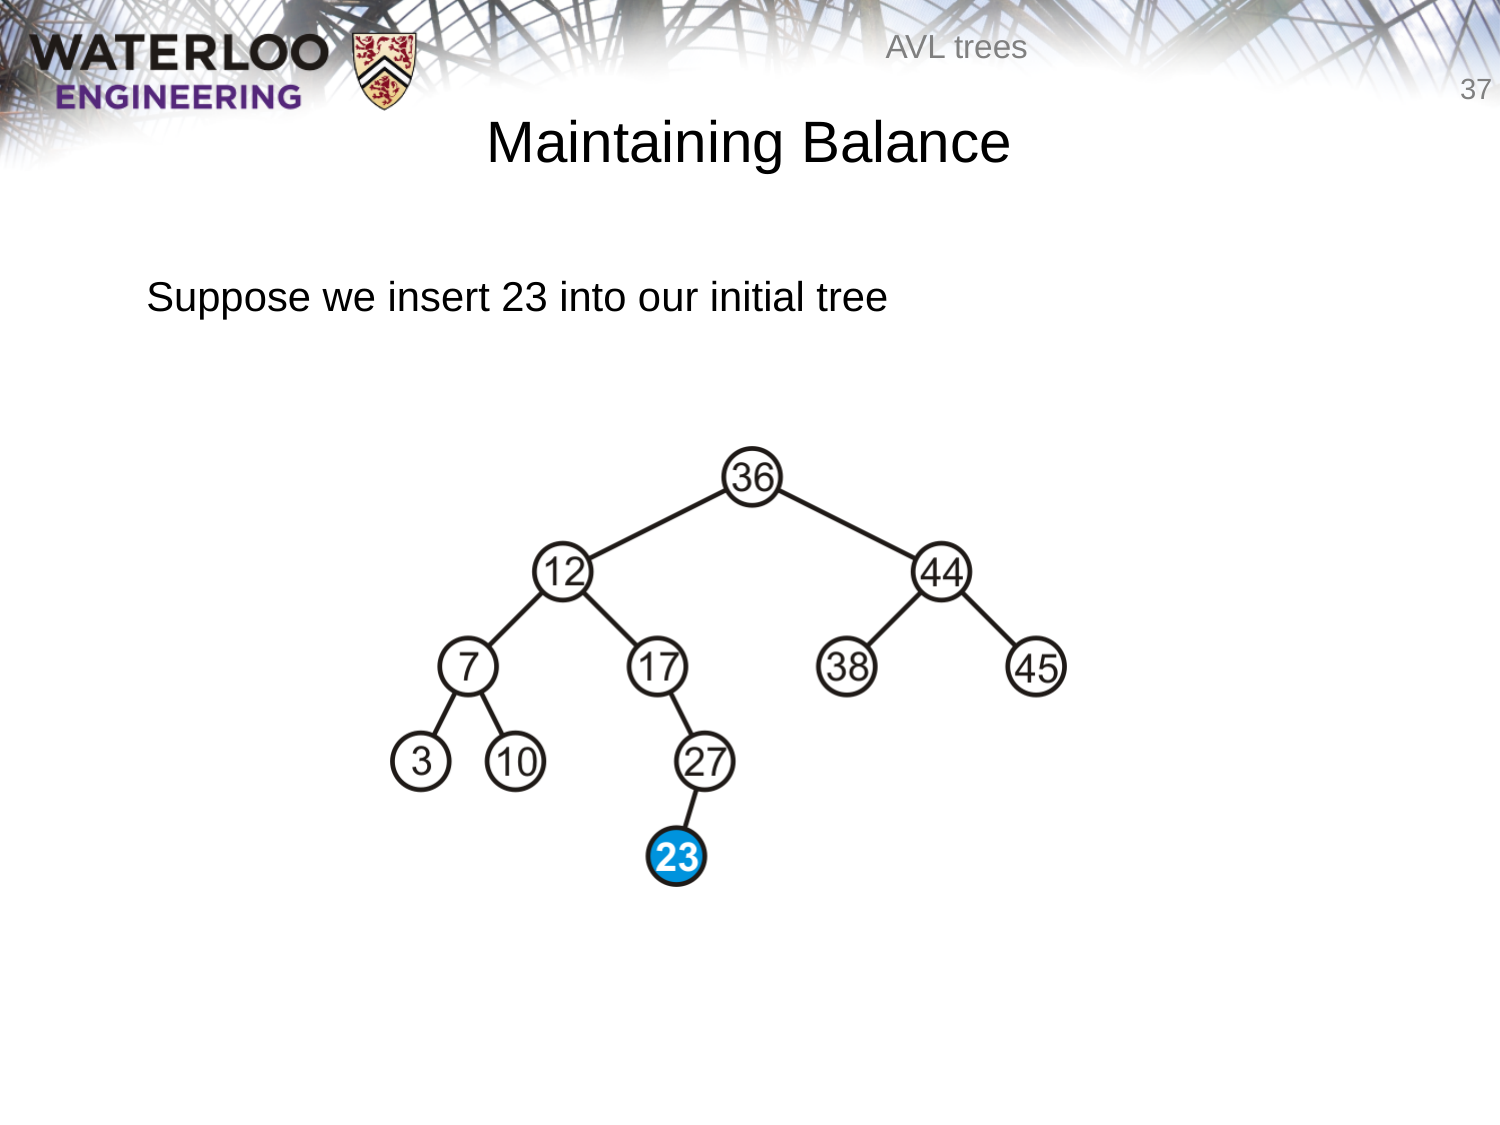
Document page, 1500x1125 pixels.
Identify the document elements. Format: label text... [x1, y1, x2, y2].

title Maintaining Balance [74, 44, 1426, 233]
list Suppose we insert 23 into our initial tree [74, 262, 1426, 1006]
picture [0, 0, 1500, 1125]
